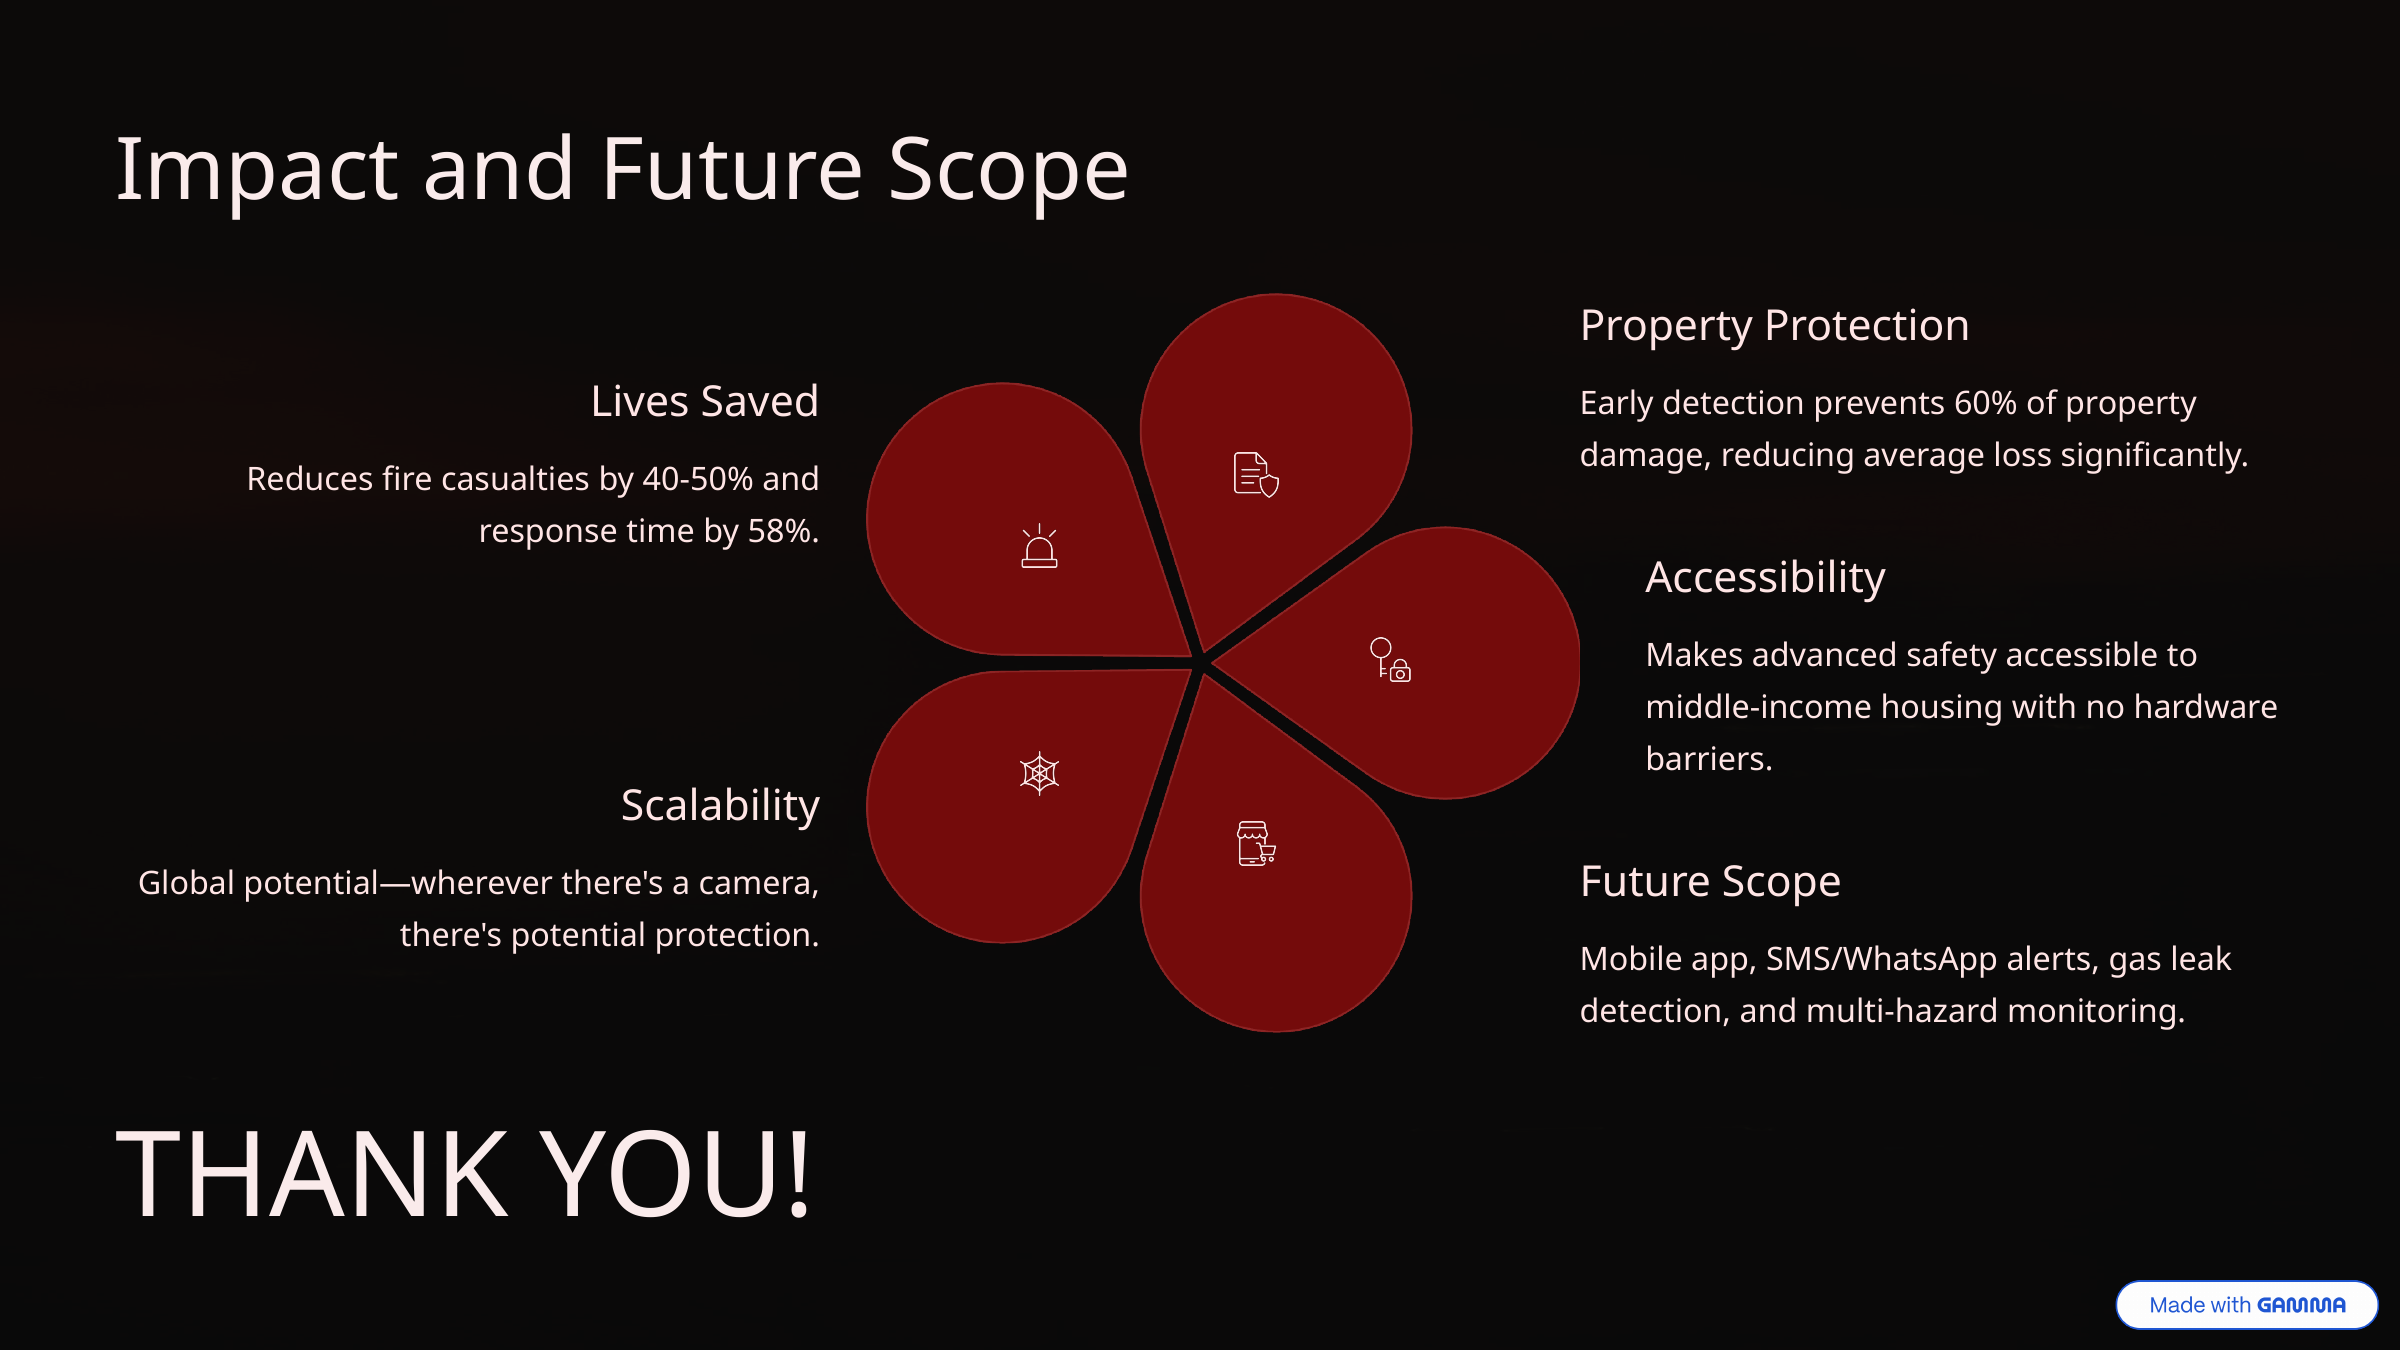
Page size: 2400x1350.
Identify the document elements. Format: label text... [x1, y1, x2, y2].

text_box Future Scope [1580, 851, 2014, 906]
picture [2106, 1271, 2389, 1339]
text_box Reduces fire casualties by 40-50% and response time by 58%. [115, 444, 820, 551]
text_box Property Protection [1580, 294, 2101, 349]
text_box Accessibility [1645, 546, 2079, 601]
text_box Scalability [386, 775, 820, 830]
text_box Impact and Future Scope [115, 108, 1424, 218]
text_box Lives Saved [386, 370, 820, 425]
text_box Early detection prevents 60% of property damage, reducing average loss significantly. [1580, 368, 2285, 474]
text_box Mobile app, SMS/WhatsApp alerts, gas leak detection, and multi-hazard monitoring. [1580, 925, 2285, 1031]
picture [820, 282, 1580, 1043]
text_box Global potential—wherever there's a camera, there's potential protection. [115, 849, 820, 955]
text_box THANK YOU! [115, 1091, 1312, 1242]
text_box Makes advanced safety accessible to middle-income housing with no hardware barriers. [1645, 620, 2285, 779]
